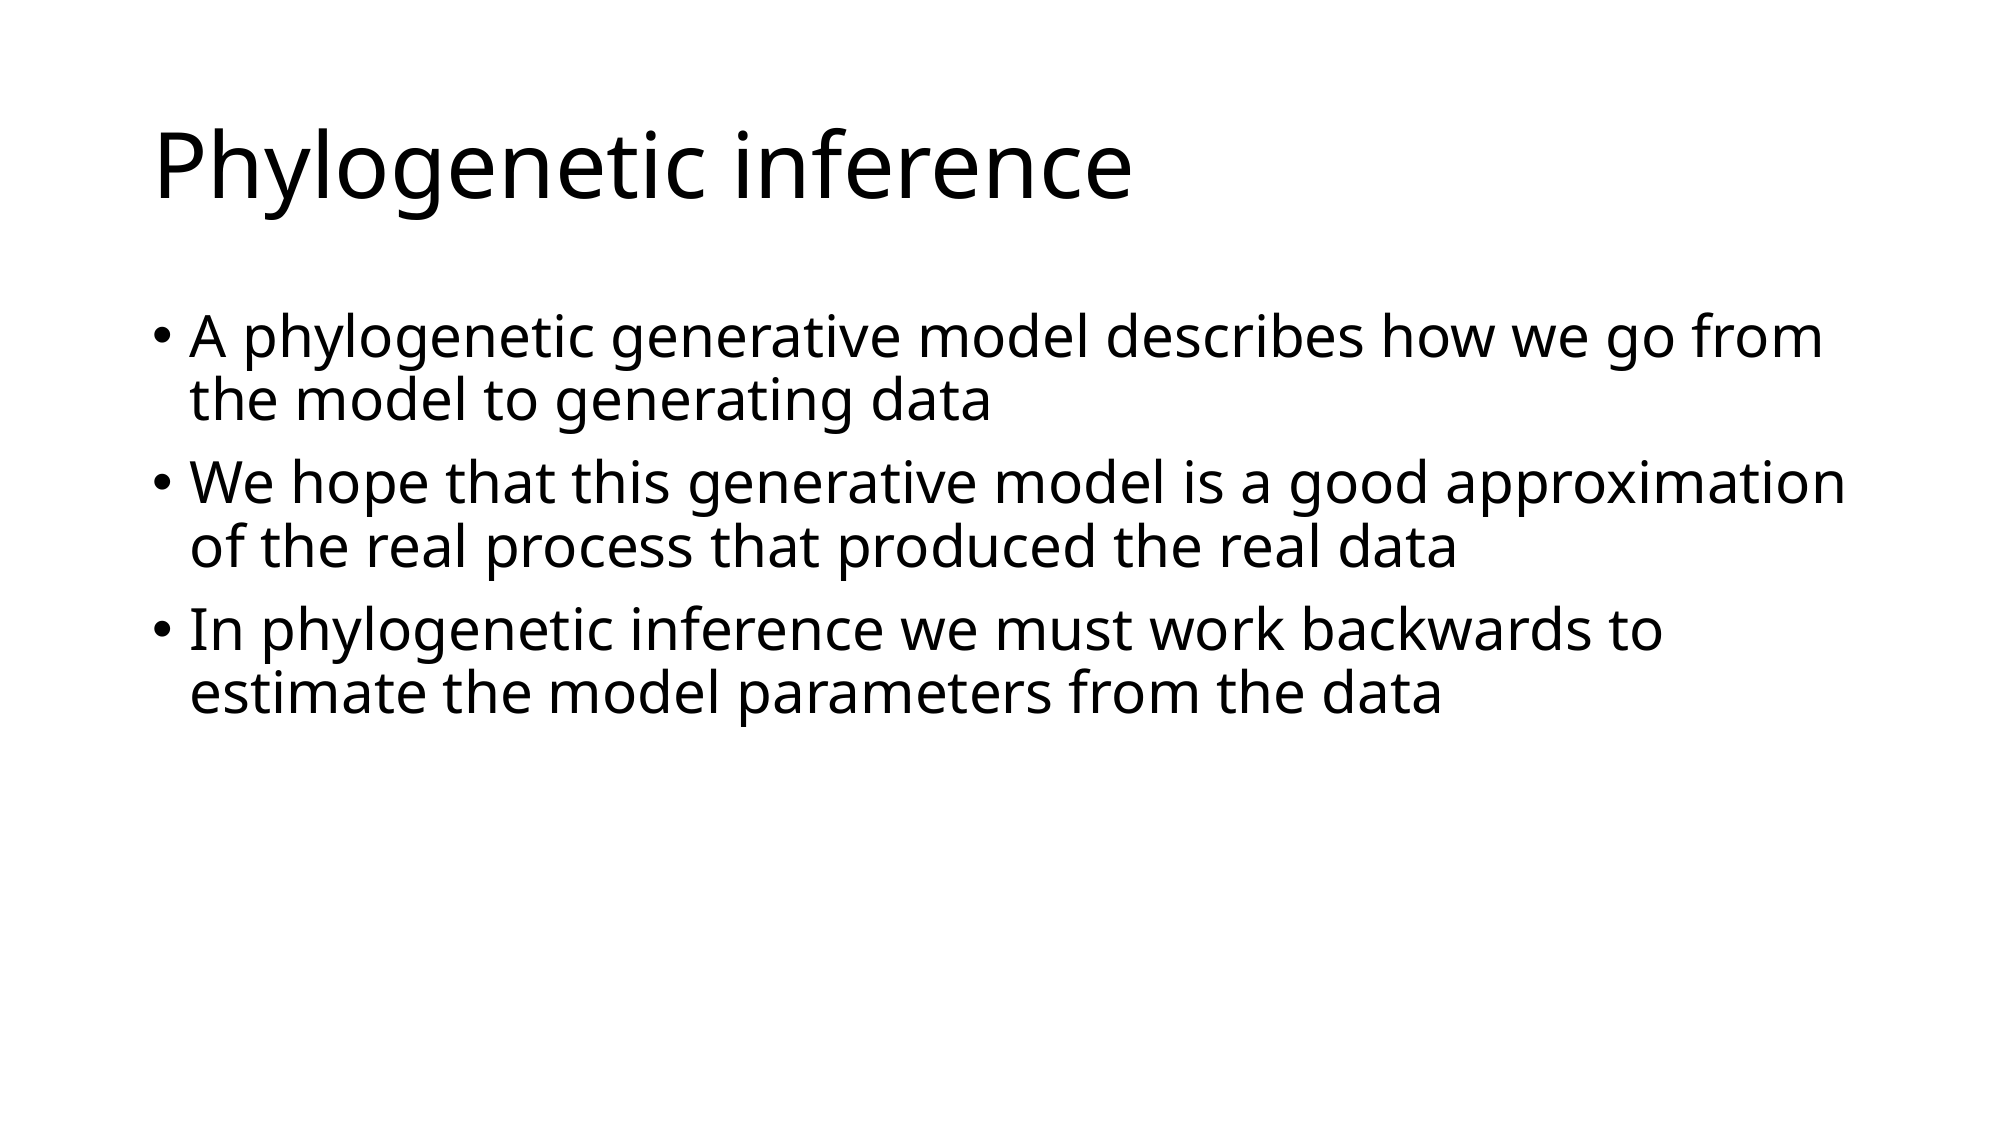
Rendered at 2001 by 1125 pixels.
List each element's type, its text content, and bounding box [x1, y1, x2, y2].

list A phylogenetic generative model describes how we go from the model to generating data We hope that this generative model is a good approximation of the real process that produced the real data In phylogenetic inference we must work backwards to estimate the model parameters from the data [137, 299, 1863, 1014]
title Phylogenetic inference [137, 59, 1863, 278]
